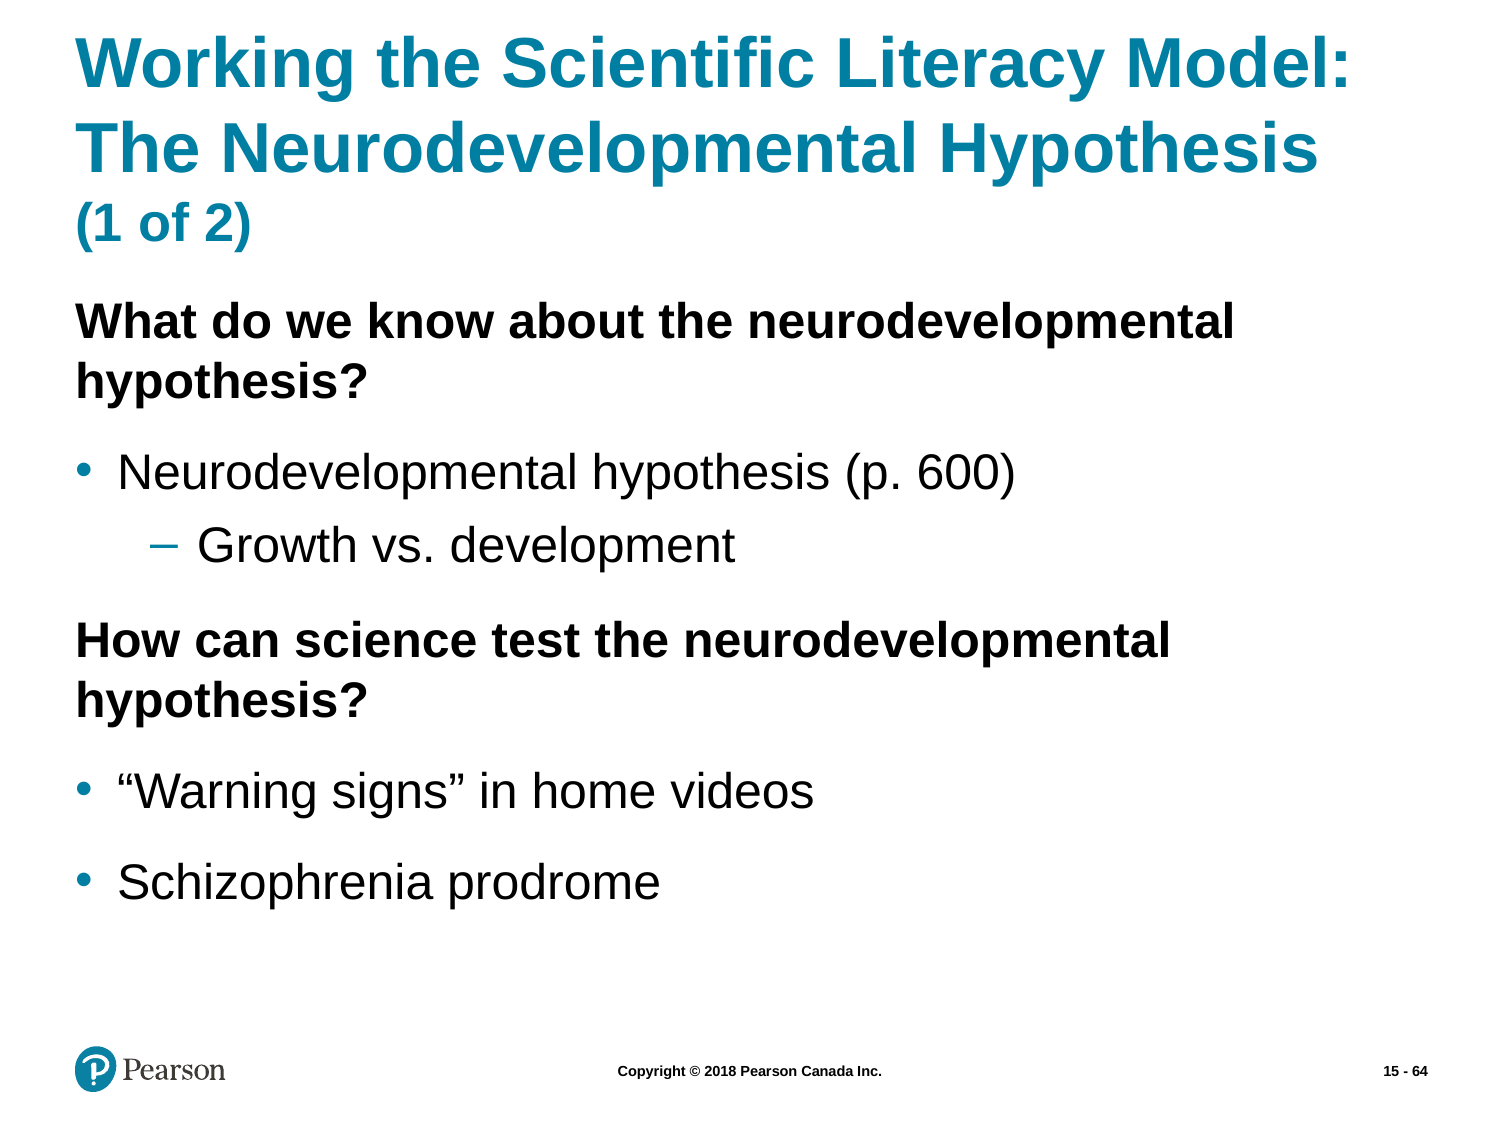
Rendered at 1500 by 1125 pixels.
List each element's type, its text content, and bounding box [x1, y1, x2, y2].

list How can science test the neurodevelopmental hypothesis? “Warning signs” in home videos Schizophrenia prodrome [75, 607, 1425, 913]
list What do we know about the neurodevelopmental hypothesis? Neurodevelopmental hypothesis (p. 600) Growth vs. development [75, 288, 1425, 575]
title Working the Scientific Literacy Model: The Neurodevelopmental Hypothesis (1 of 2) [75, 2, 1425, 267]
